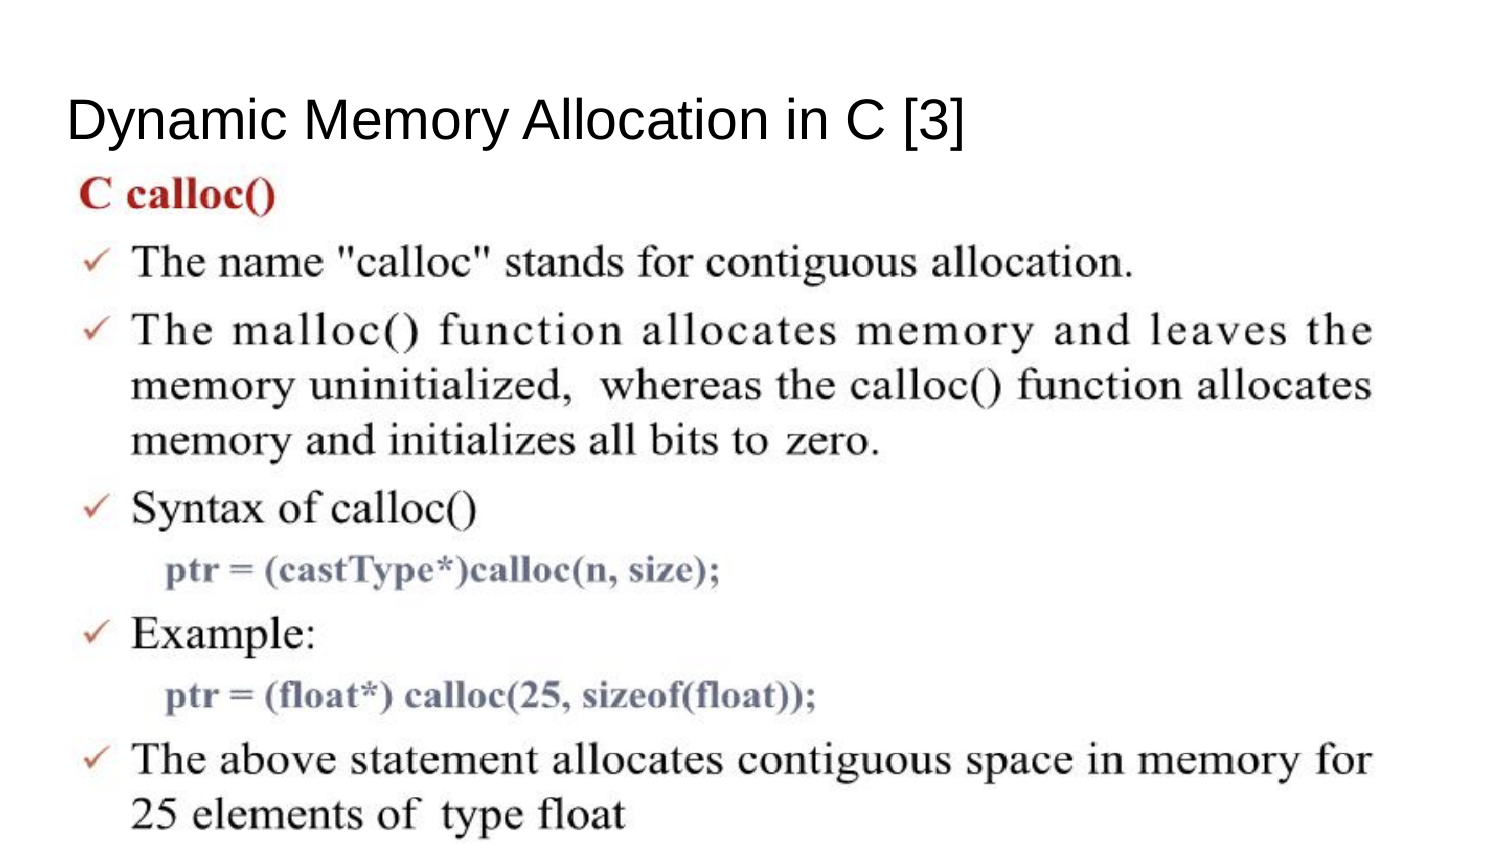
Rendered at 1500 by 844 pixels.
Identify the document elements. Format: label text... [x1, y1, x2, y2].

picture [72, 163, 1416, 844]
title Dynamic Memory Allocation in C [3] [51, 72, 1449, 167]
